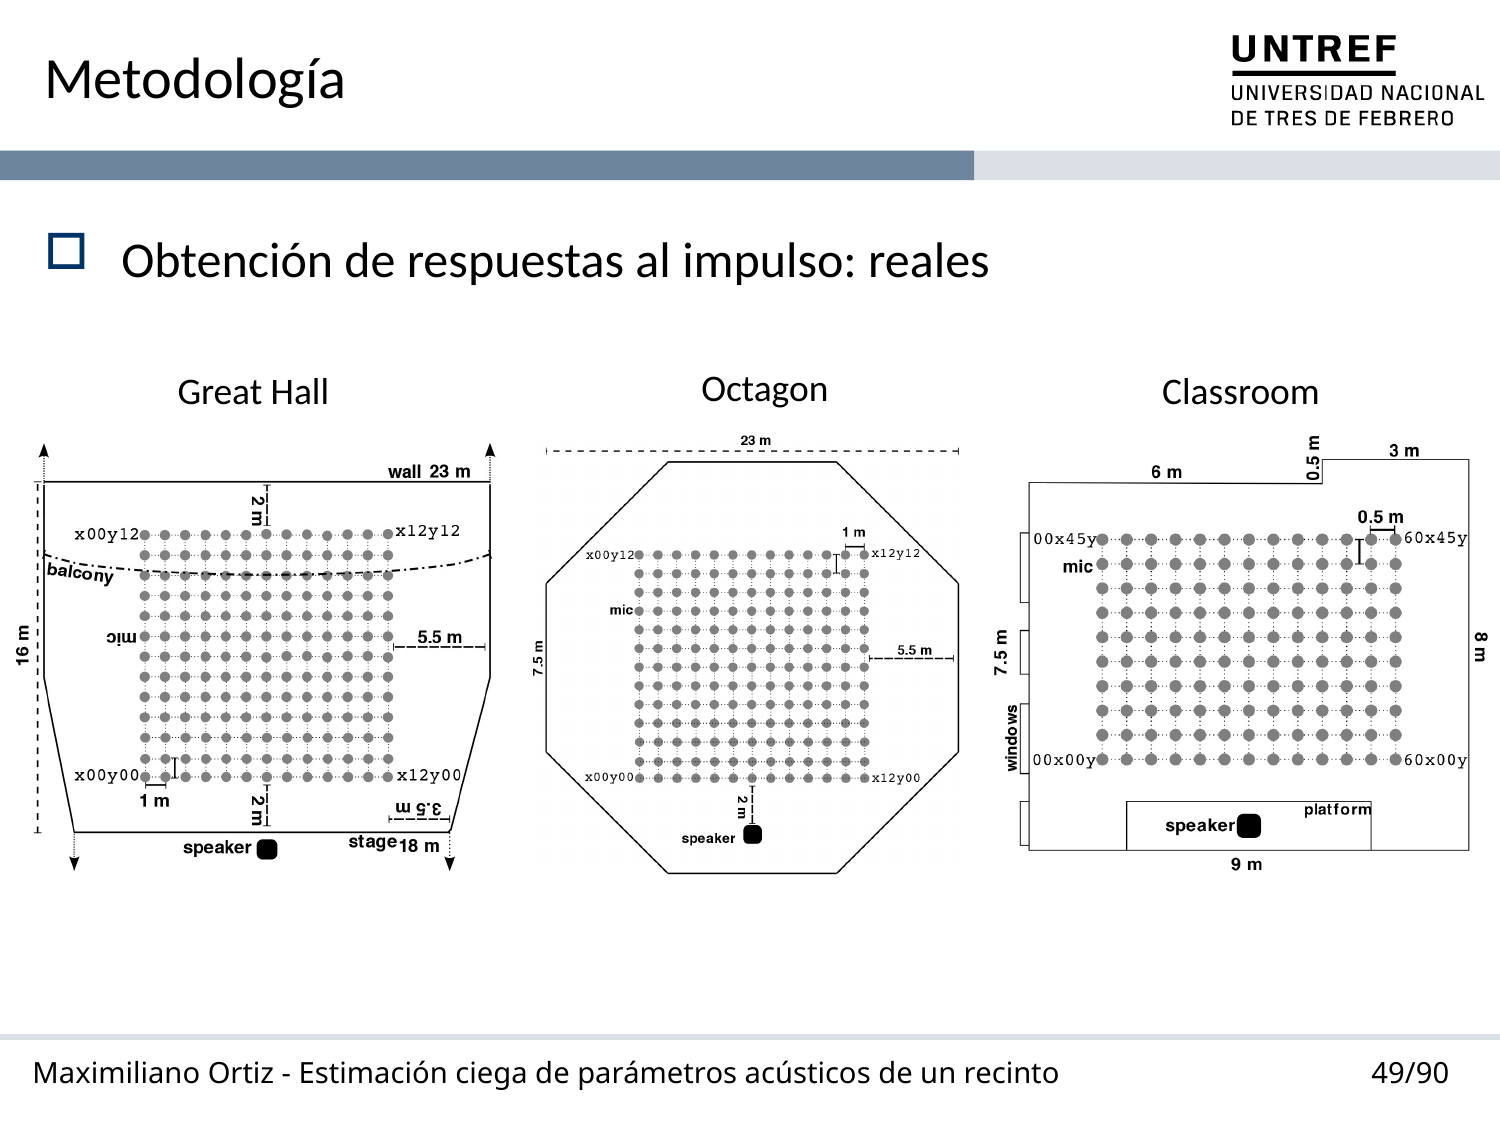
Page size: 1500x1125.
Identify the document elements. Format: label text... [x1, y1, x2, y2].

text_box Octagon [599, 356, 931, 417]
picture [989, 431, 1492, 878]
picture [0, 431, 511, 878]
title Metodología [29, 14, 1211, 136]
text_box 49/90 [1187, 1046, 1465, 1111]
list Obtención de respuestas al impulso: reales [29, 219, 1459, 1005]
text_box Classroom [1075, 359, 1407, 419]
picture [526, 431, 962, 878]
text_box Maximiliano Ortiz - Estimación ciega de parámetros acústicos de un recinto [17, 1046, 1187, 1111]
picture [1224, 31, 1495, 132]
text_box Great Hall [87, 359, 419, 420]
